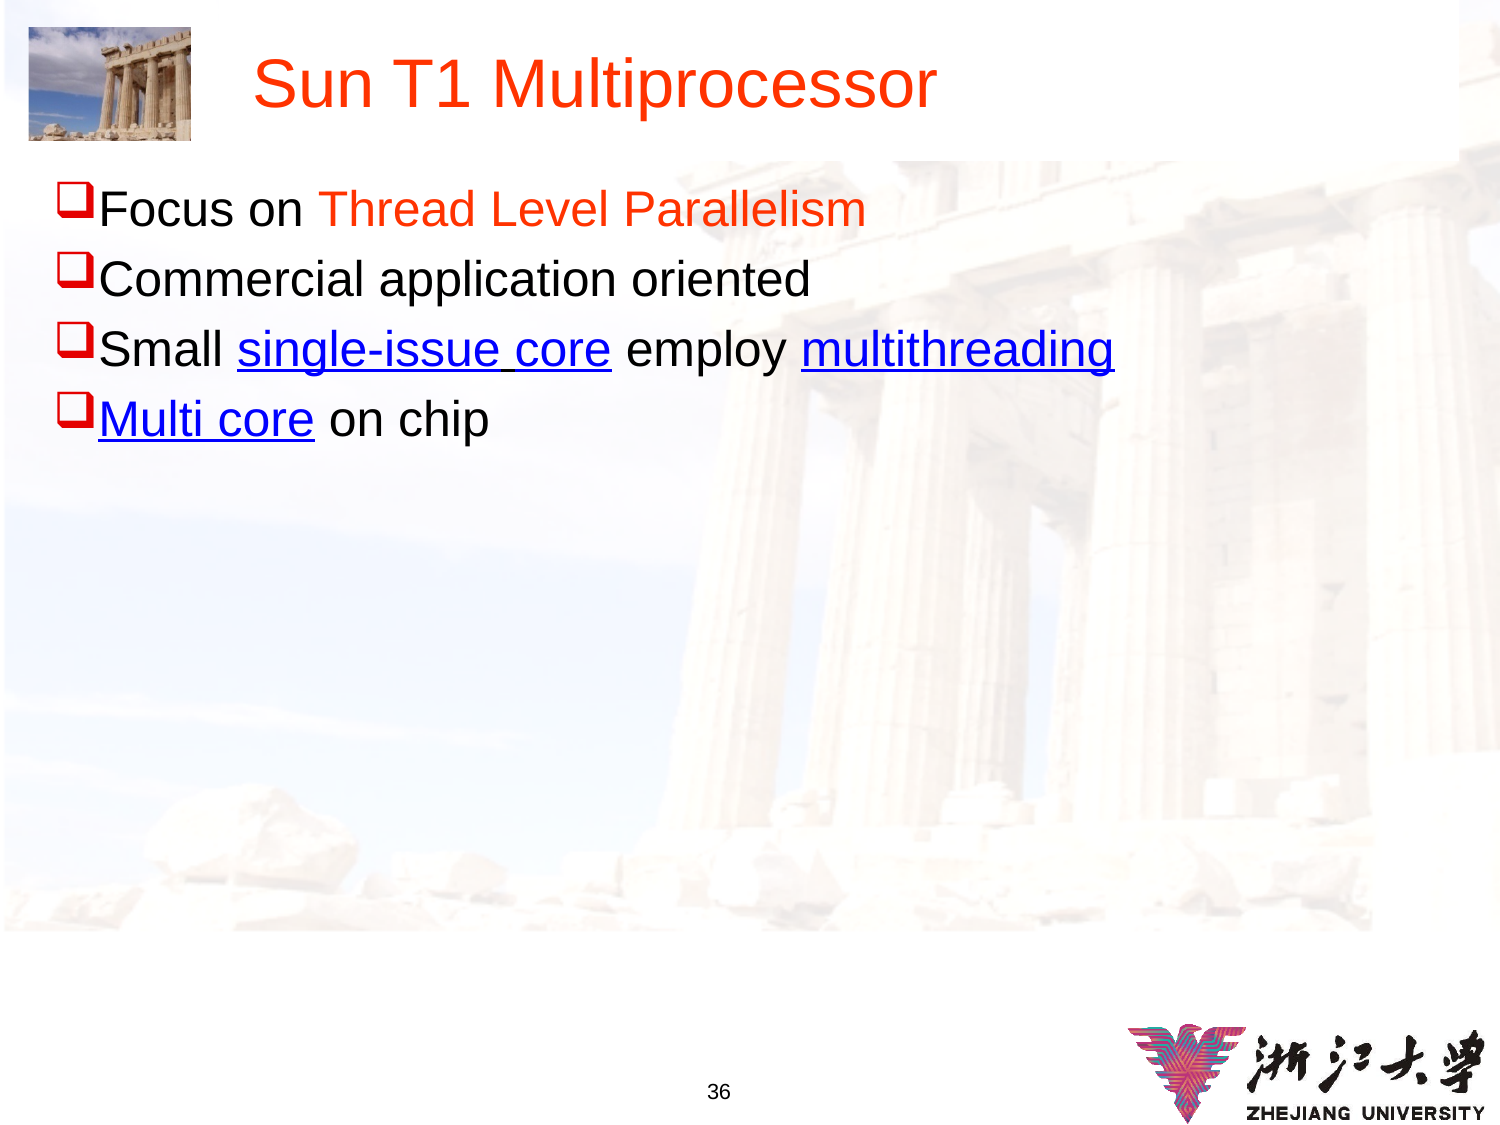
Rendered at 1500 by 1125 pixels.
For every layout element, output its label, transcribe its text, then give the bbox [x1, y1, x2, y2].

picture [0, 0, 1500, 1125]
list Focus on Thread Level Parallelism Commercial application oriented Small single-issue core employ multithreading Multi core on chip [38, 169, 1457, 956]
title Sun T1 Multiprocessor [218, 0, 1459, 161]
